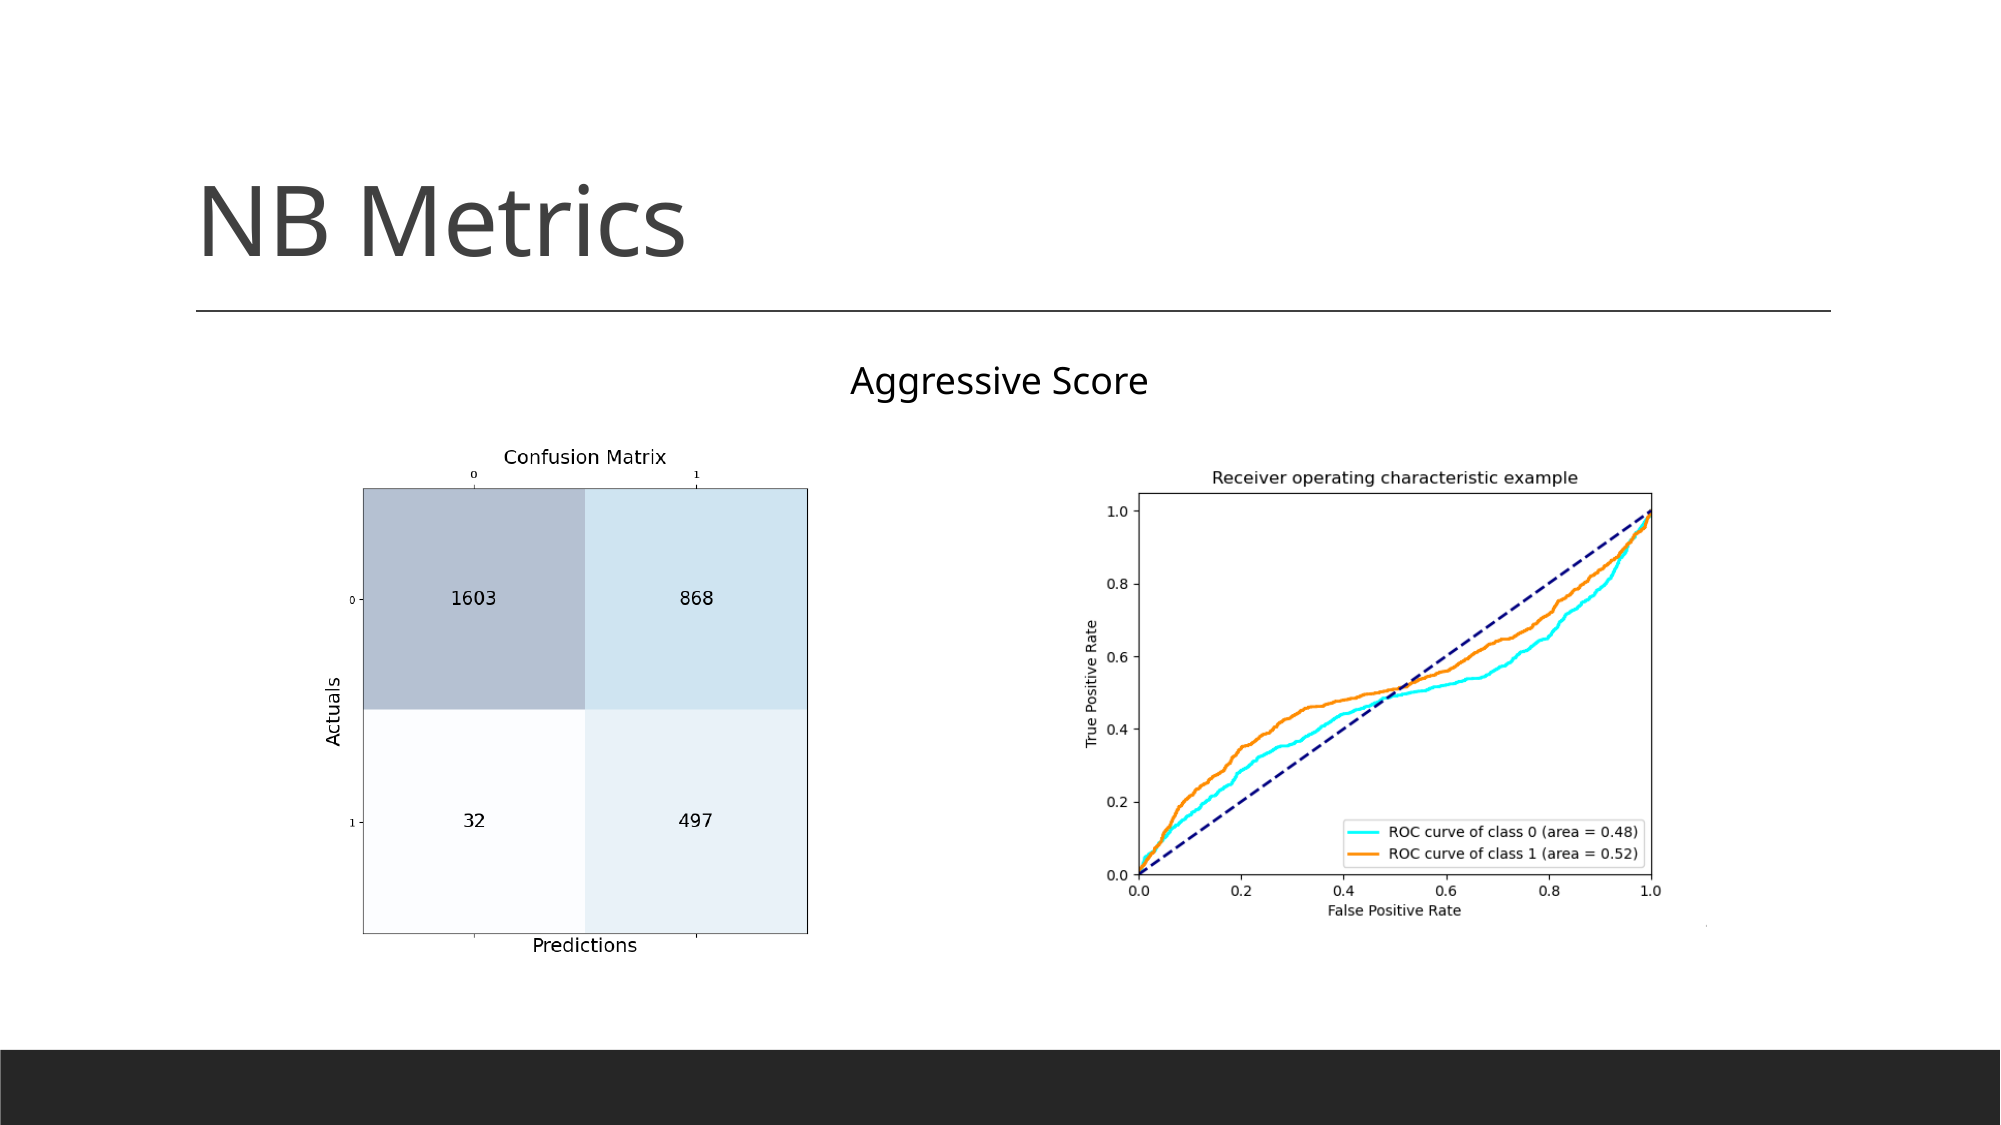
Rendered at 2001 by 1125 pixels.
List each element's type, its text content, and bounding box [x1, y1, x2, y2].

text_box Aggressive Score [835, 349, 1165, 410]
picture [1058, 433, 1708, 929]
picture [292, 420, 850, 985]
title NB Metrics [180, 47, 1830, 285]
